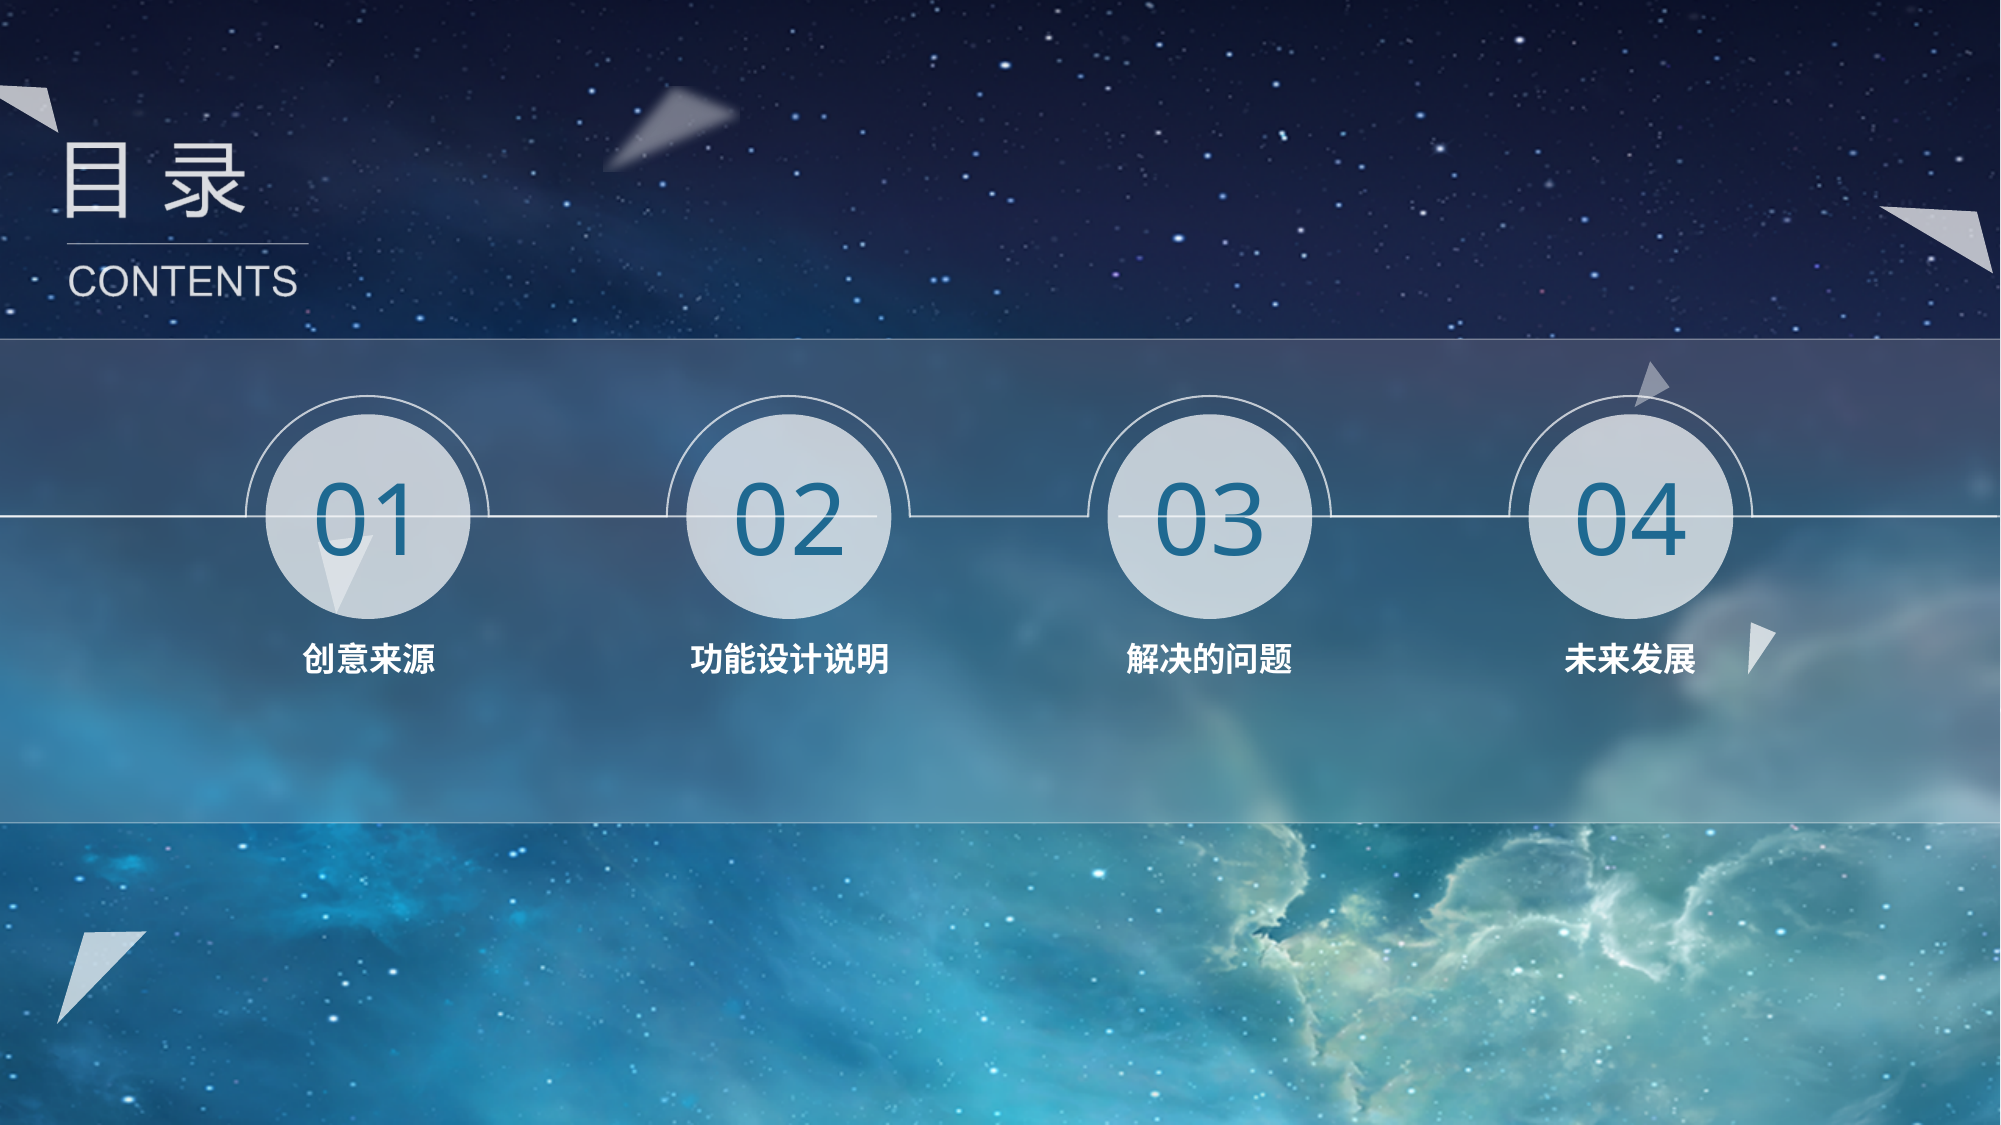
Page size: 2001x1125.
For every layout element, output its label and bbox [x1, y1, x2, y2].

picture [0, 0, 2001, 1125]
text_box [183, 395, 556, 515]
text_box [604, 395, 2000, 687]
picture [4, 101, 337, 333]
text_box [0, 77, 2000, 514]
text_box [0, 525, 2000, 1028]
text_box [183, 524, 556, 687]
